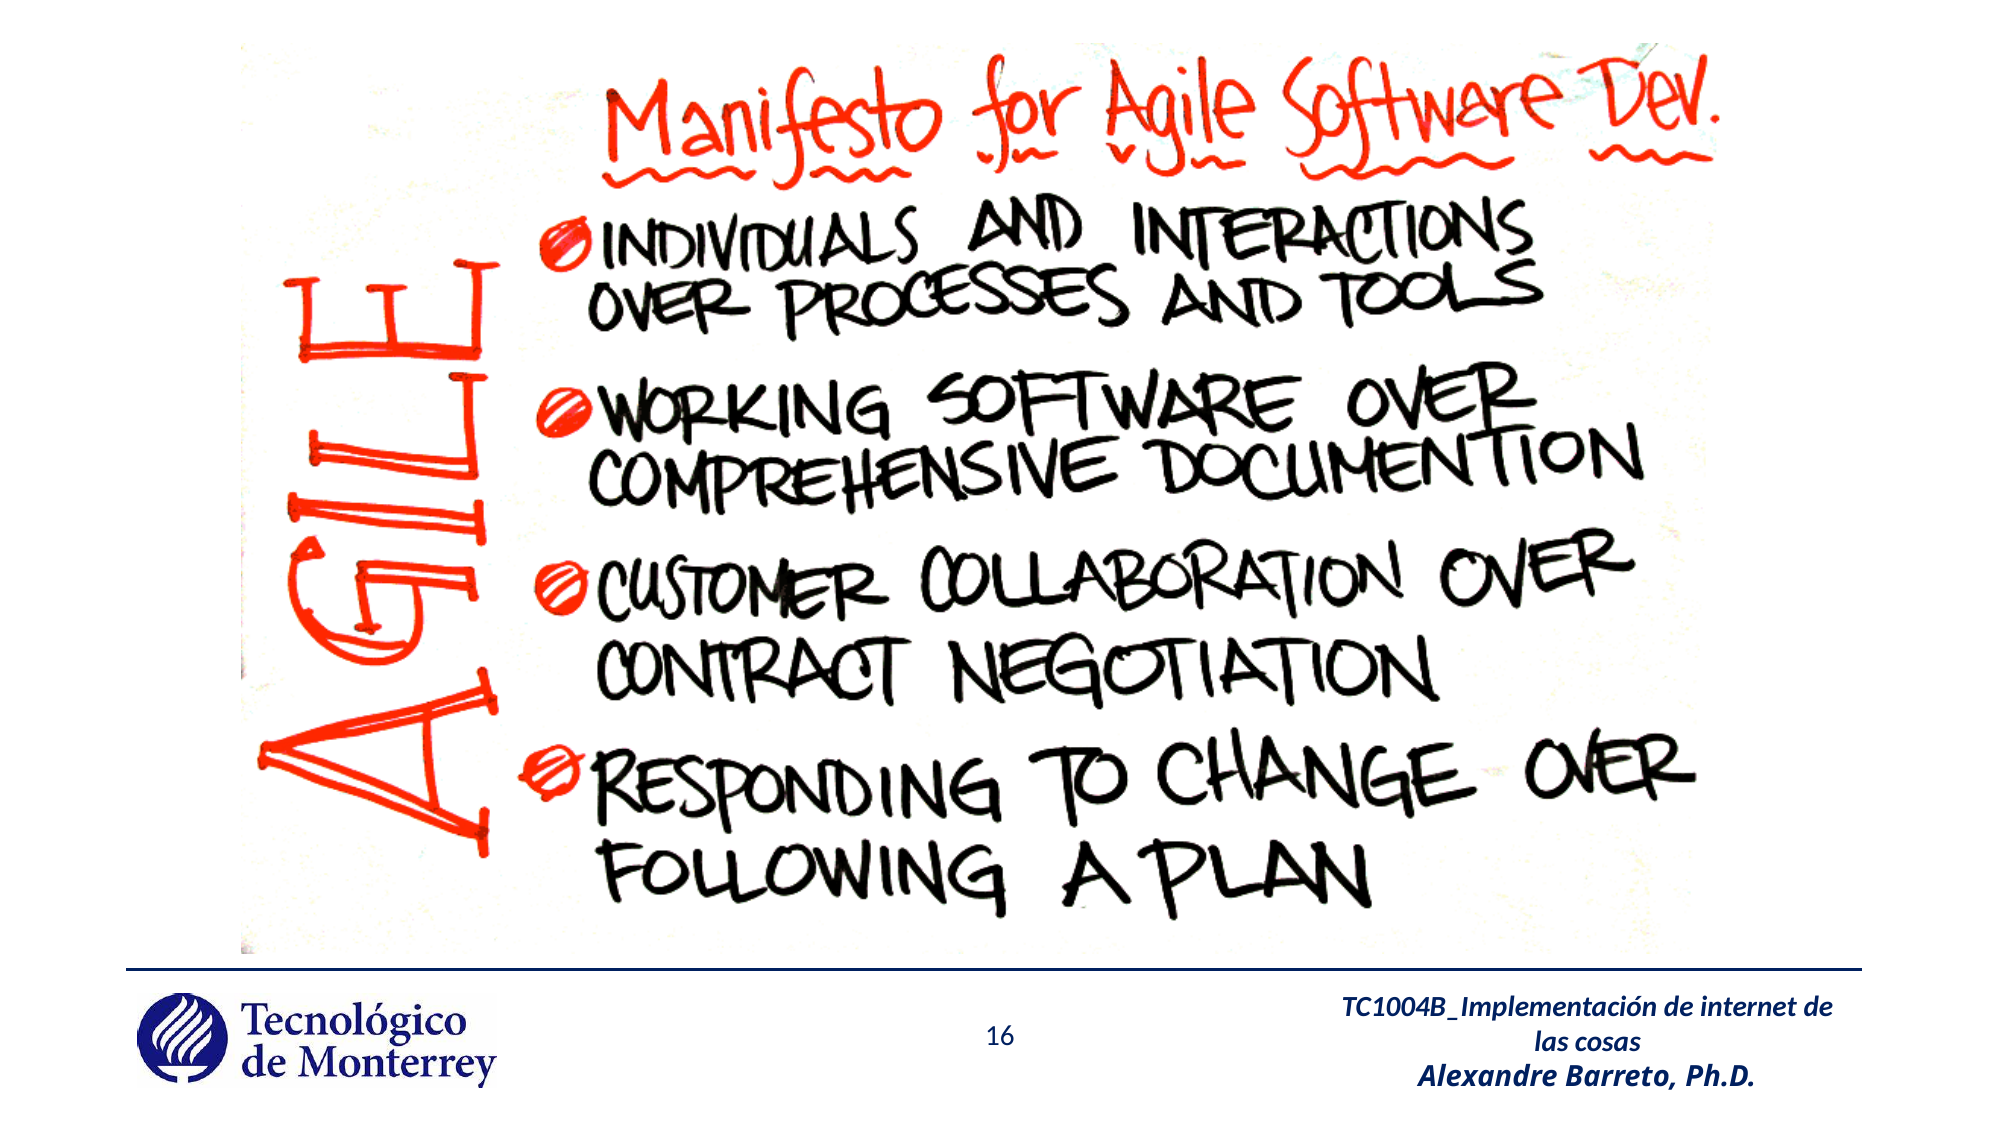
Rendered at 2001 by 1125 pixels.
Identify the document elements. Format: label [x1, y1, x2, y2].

picture [137, 993, 497, 1088]
picture [241, 43, 1759, 954]
